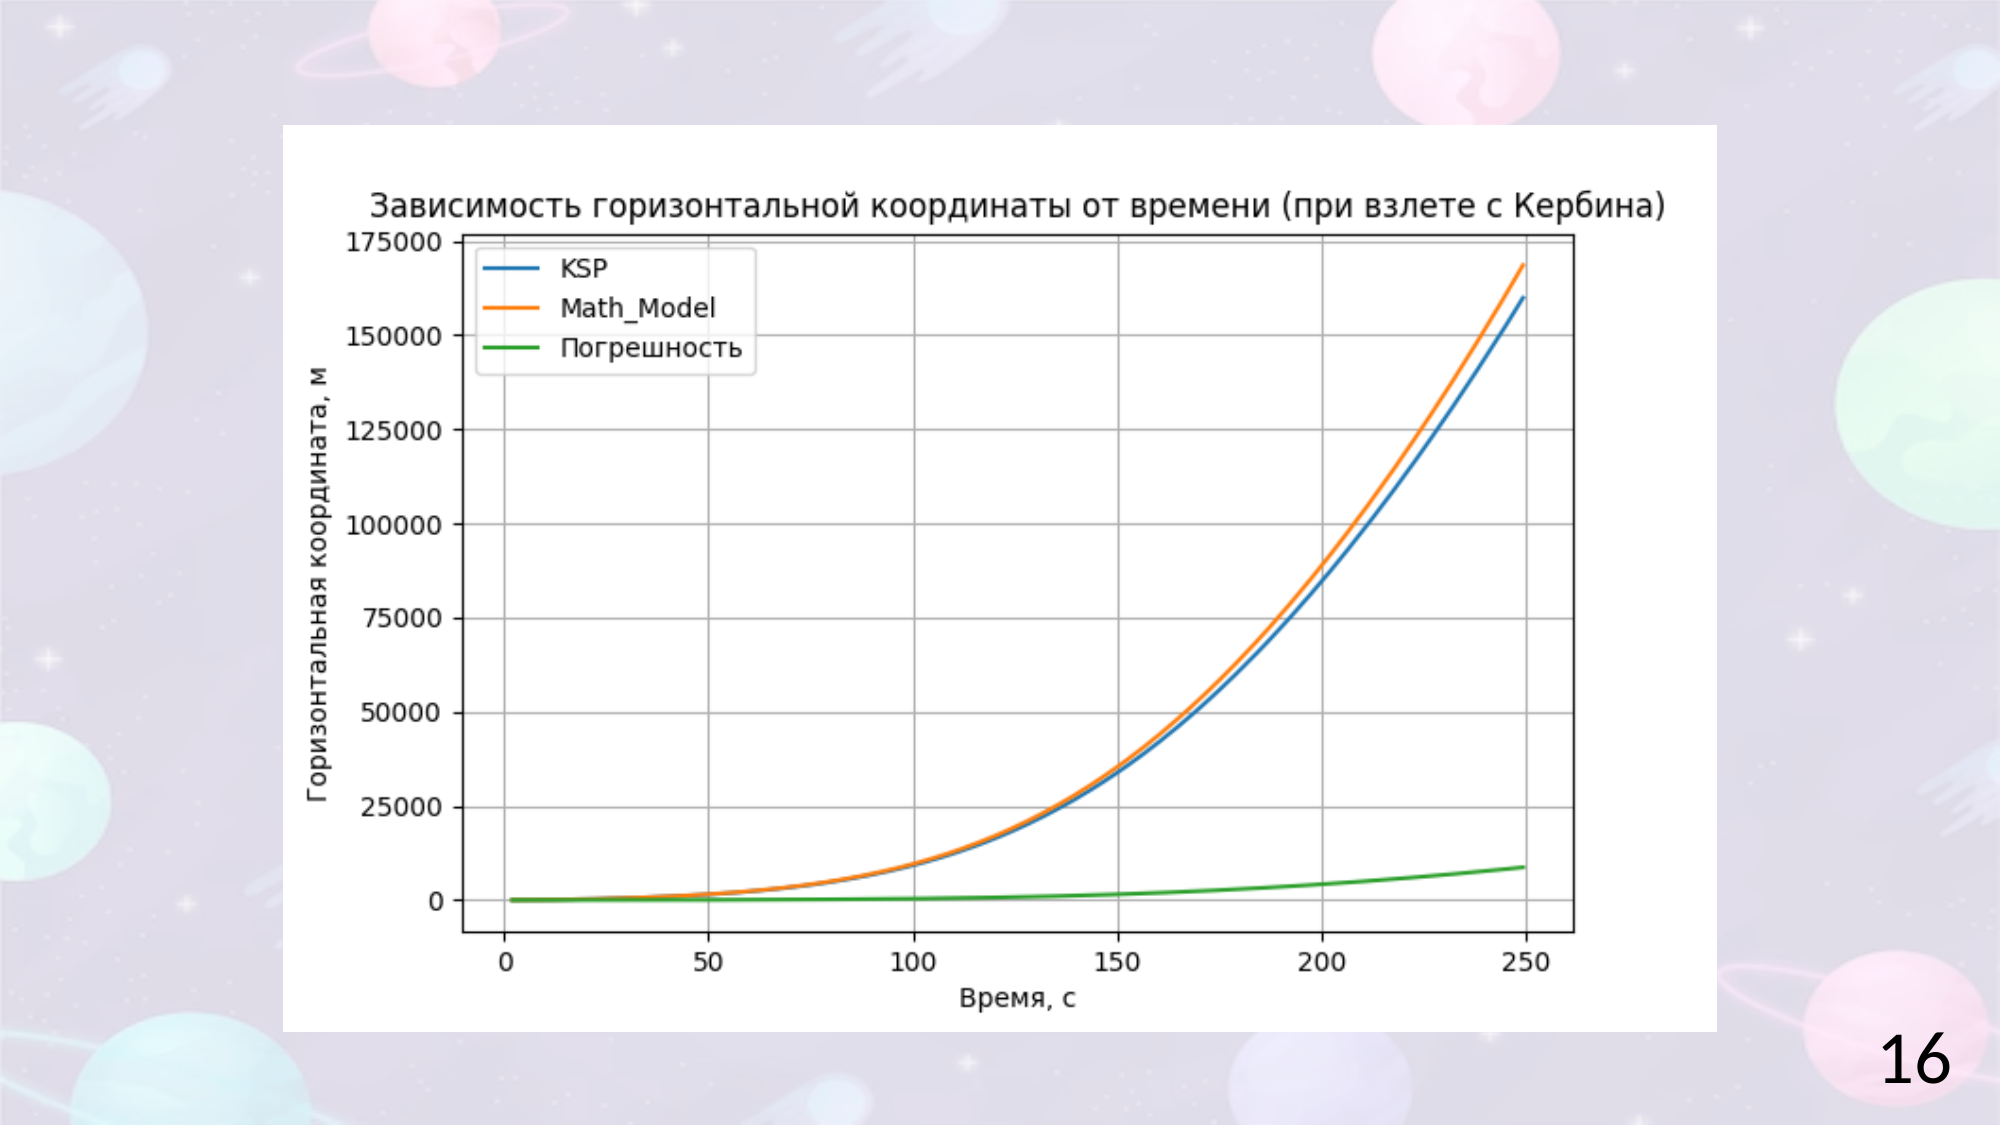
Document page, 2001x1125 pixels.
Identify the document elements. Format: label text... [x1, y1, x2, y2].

picture [283, 125, 1717, 1032]
text_box 16 [1861, 1001, 1968, 1106]
